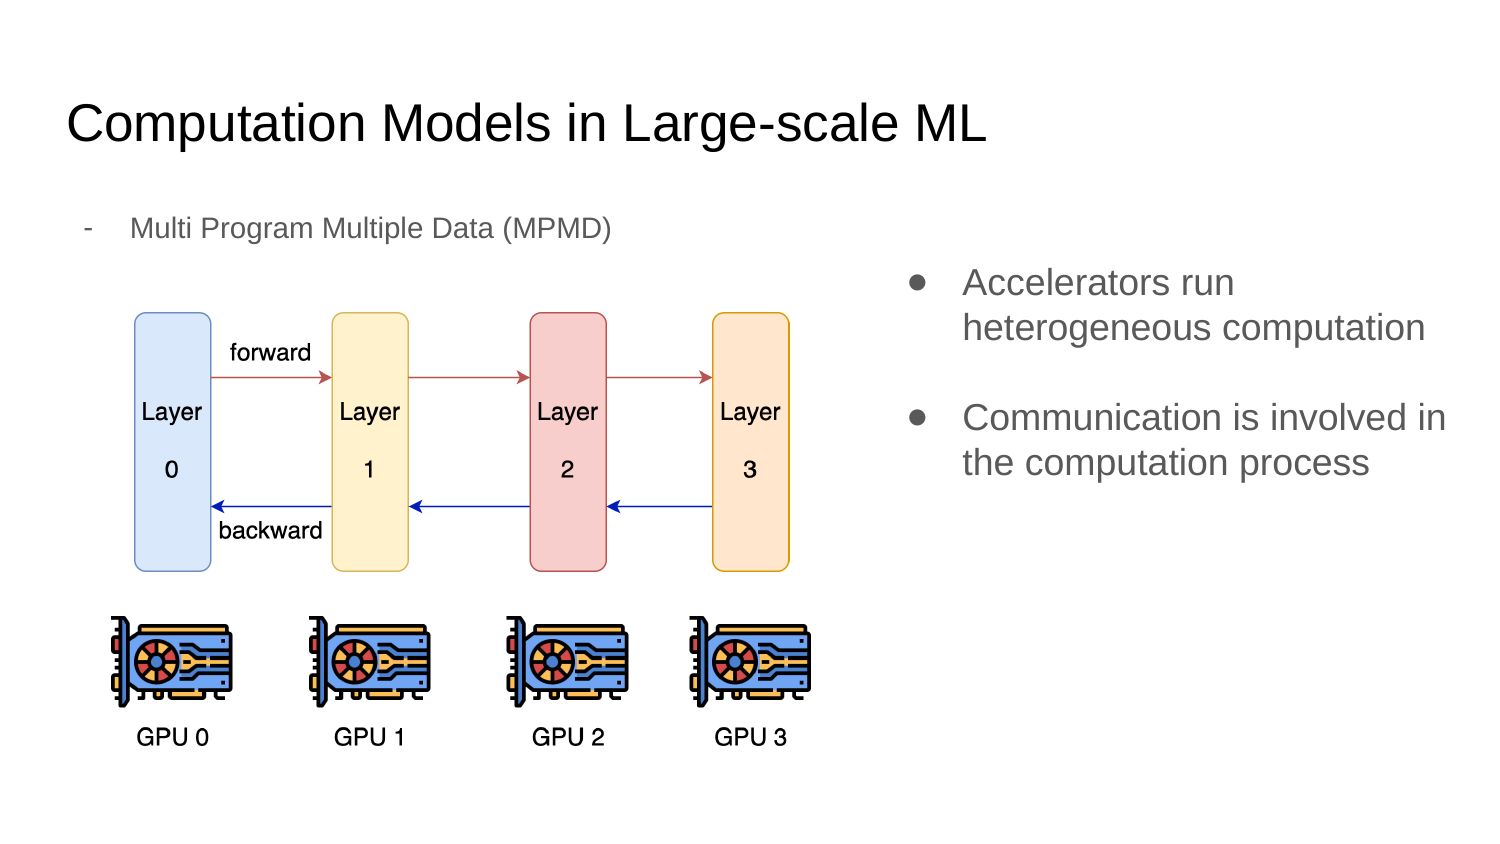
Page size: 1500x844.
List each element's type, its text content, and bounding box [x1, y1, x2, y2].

text_box Accelerators run heterogeneous computation Communication is involved in the computation process [872, 242, 1481, 574]
picture [65, 266, 858, 801]
title Computation Models in Large-scale ML [51, 72, 1449, 167]
list Multi Program Multiple Data (MPMD) [51, 189, 784, 261]
